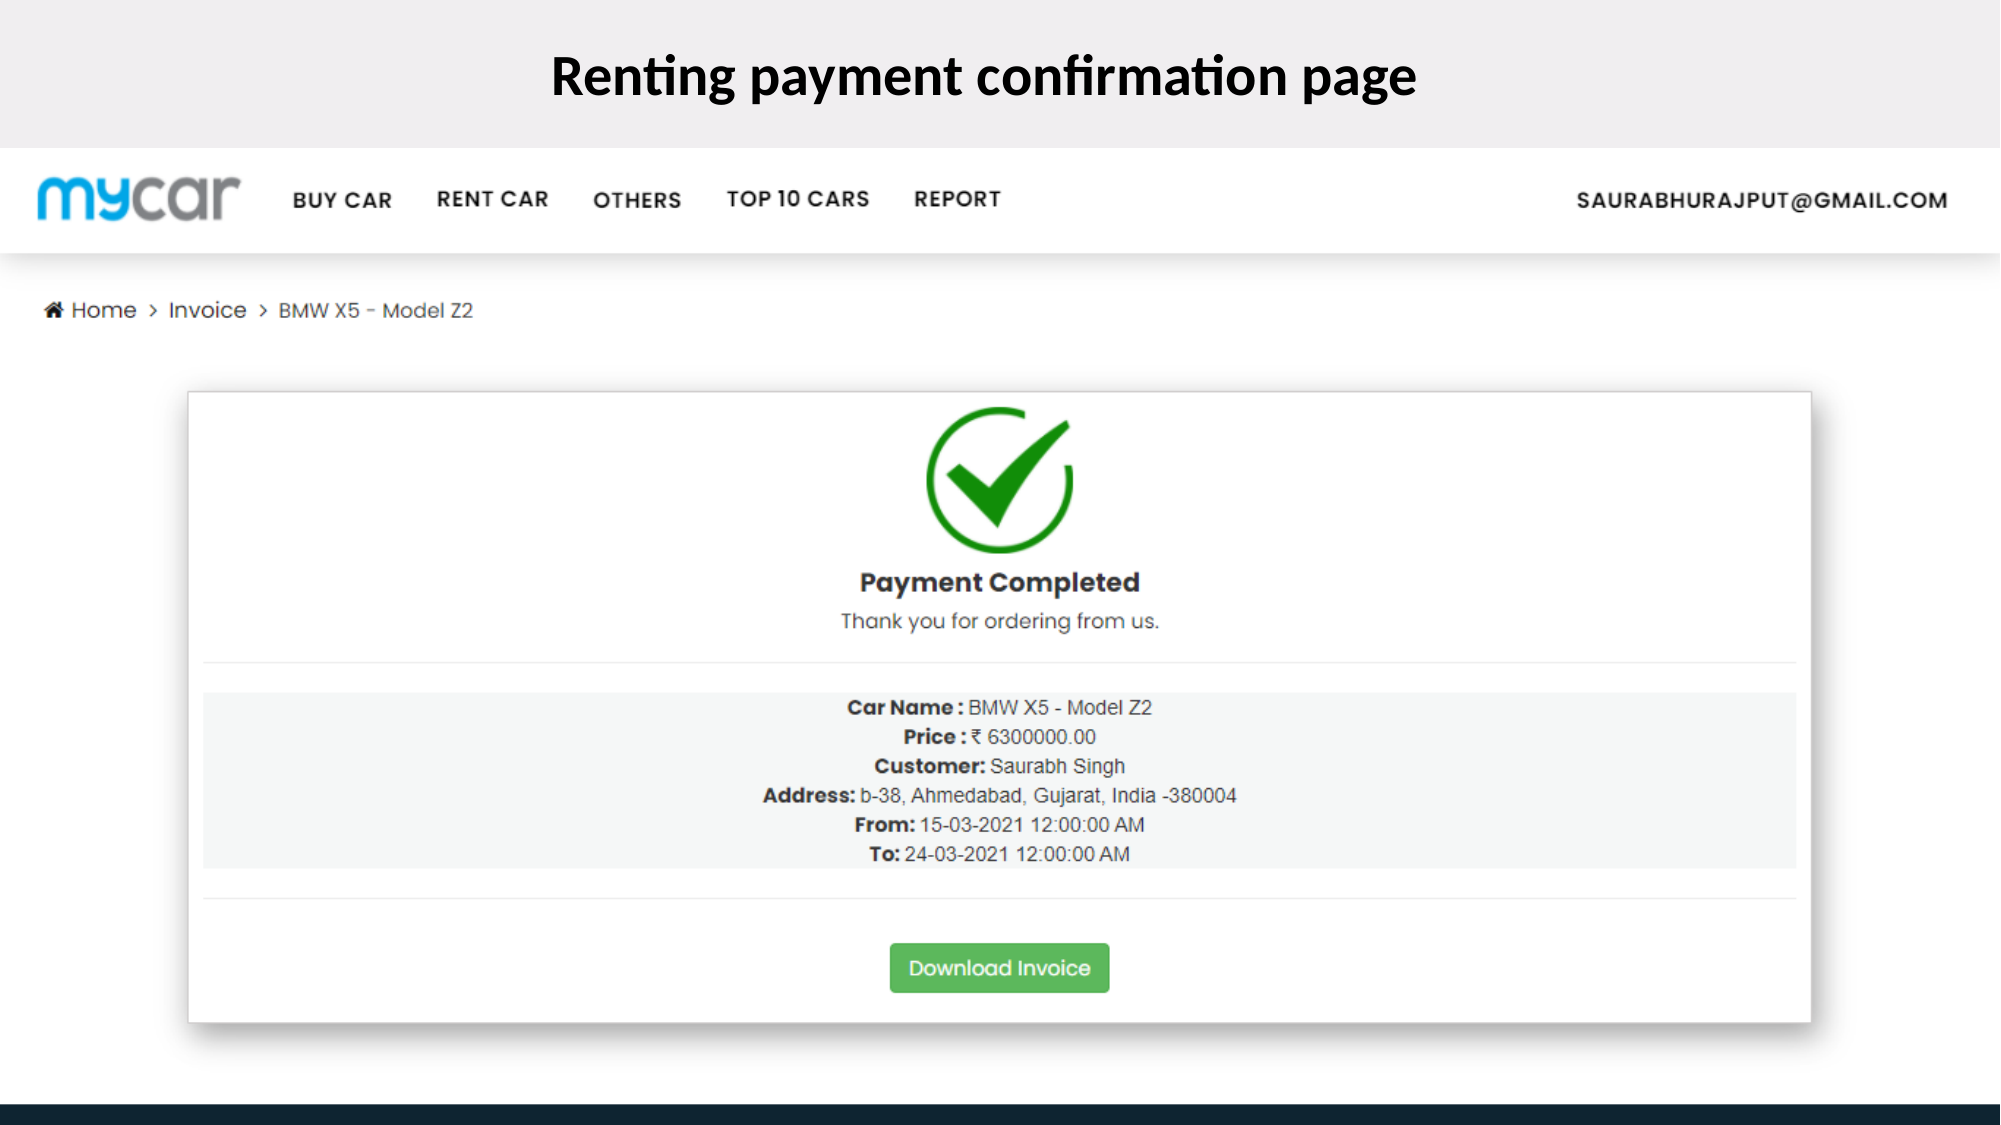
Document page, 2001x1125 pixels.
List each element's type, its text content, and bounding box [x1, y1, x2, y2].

picture [0, 148, 2000, 1125]
text_box Renting payment confirmation page [536, 29, 1464, 115]
